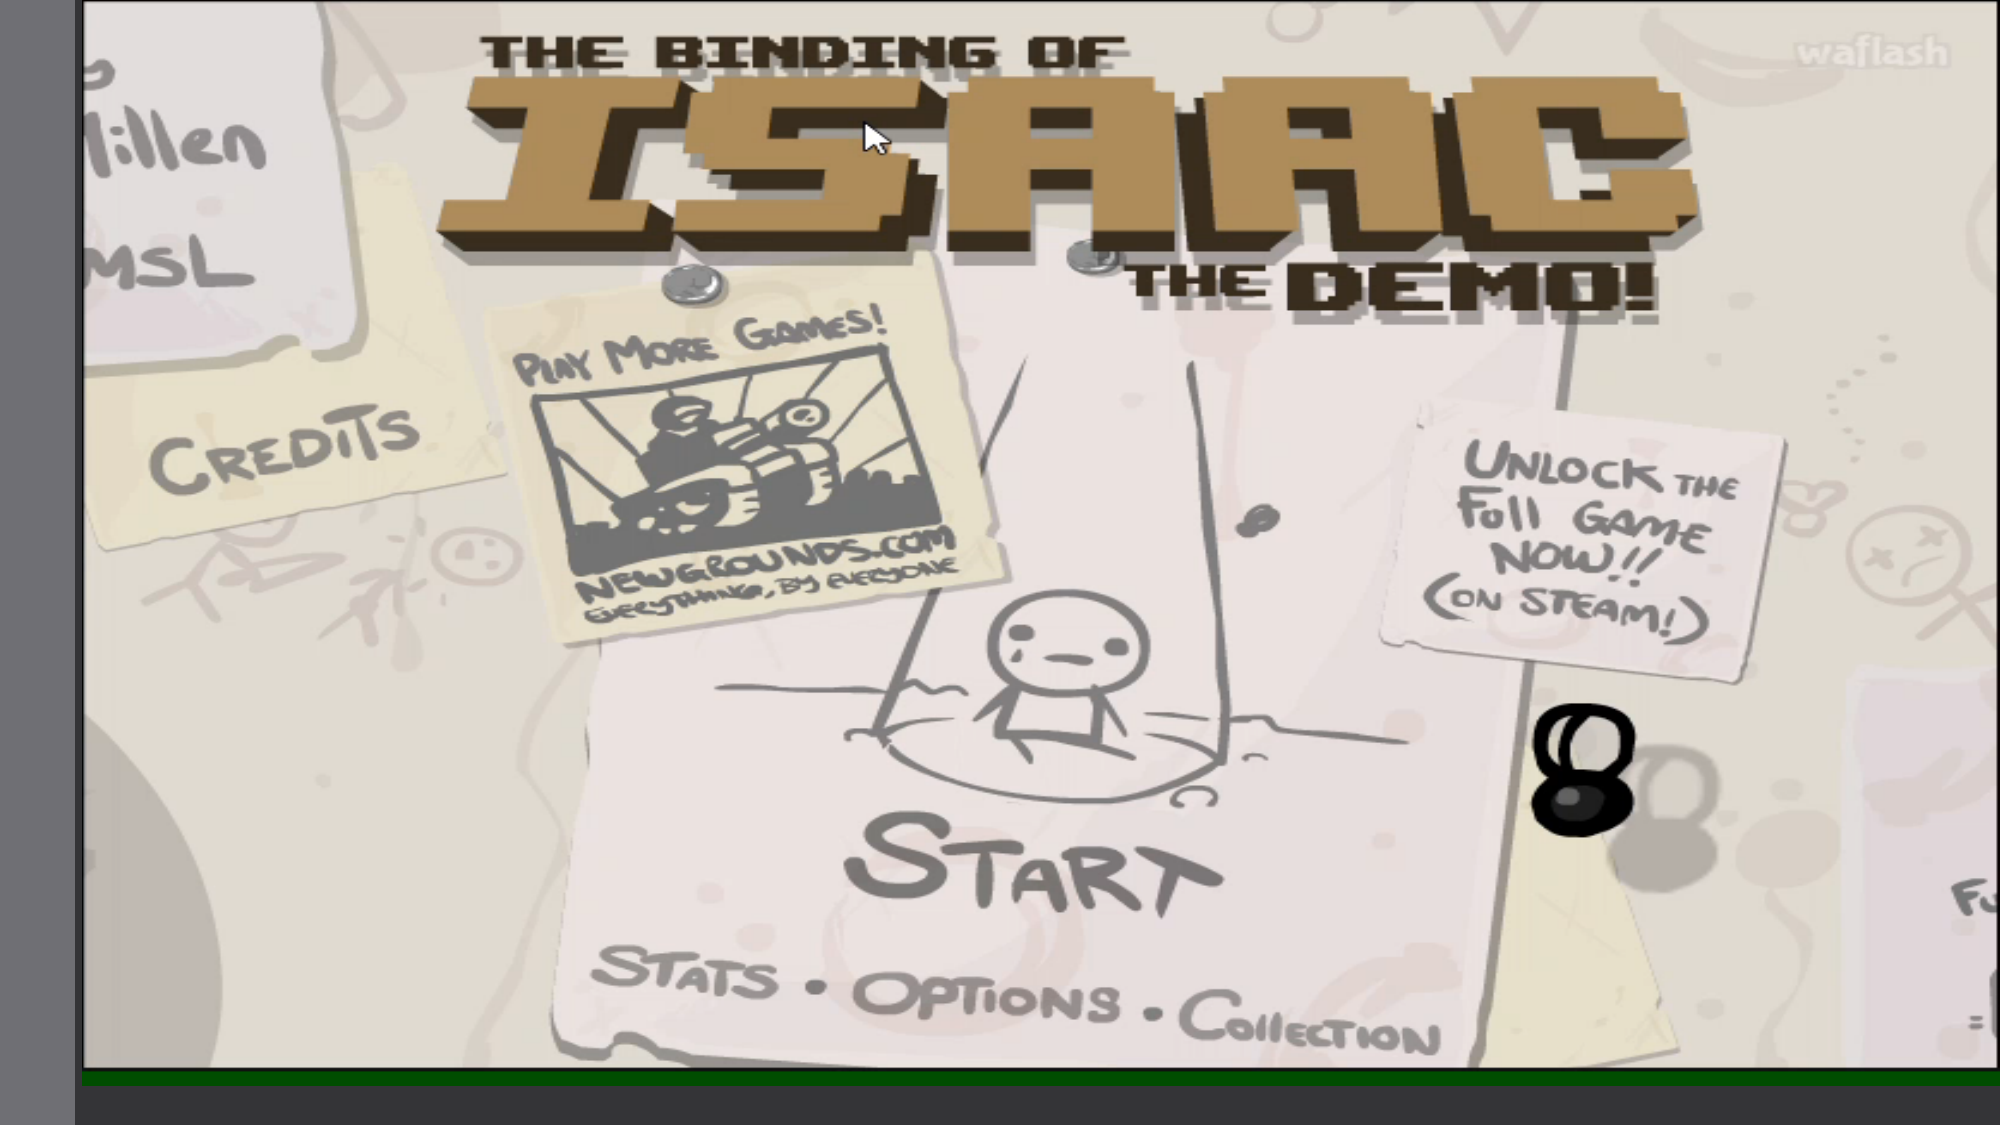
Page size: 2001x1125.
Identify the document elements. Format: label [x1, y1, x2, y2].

text_box [80, 0, 2000, 1087]
